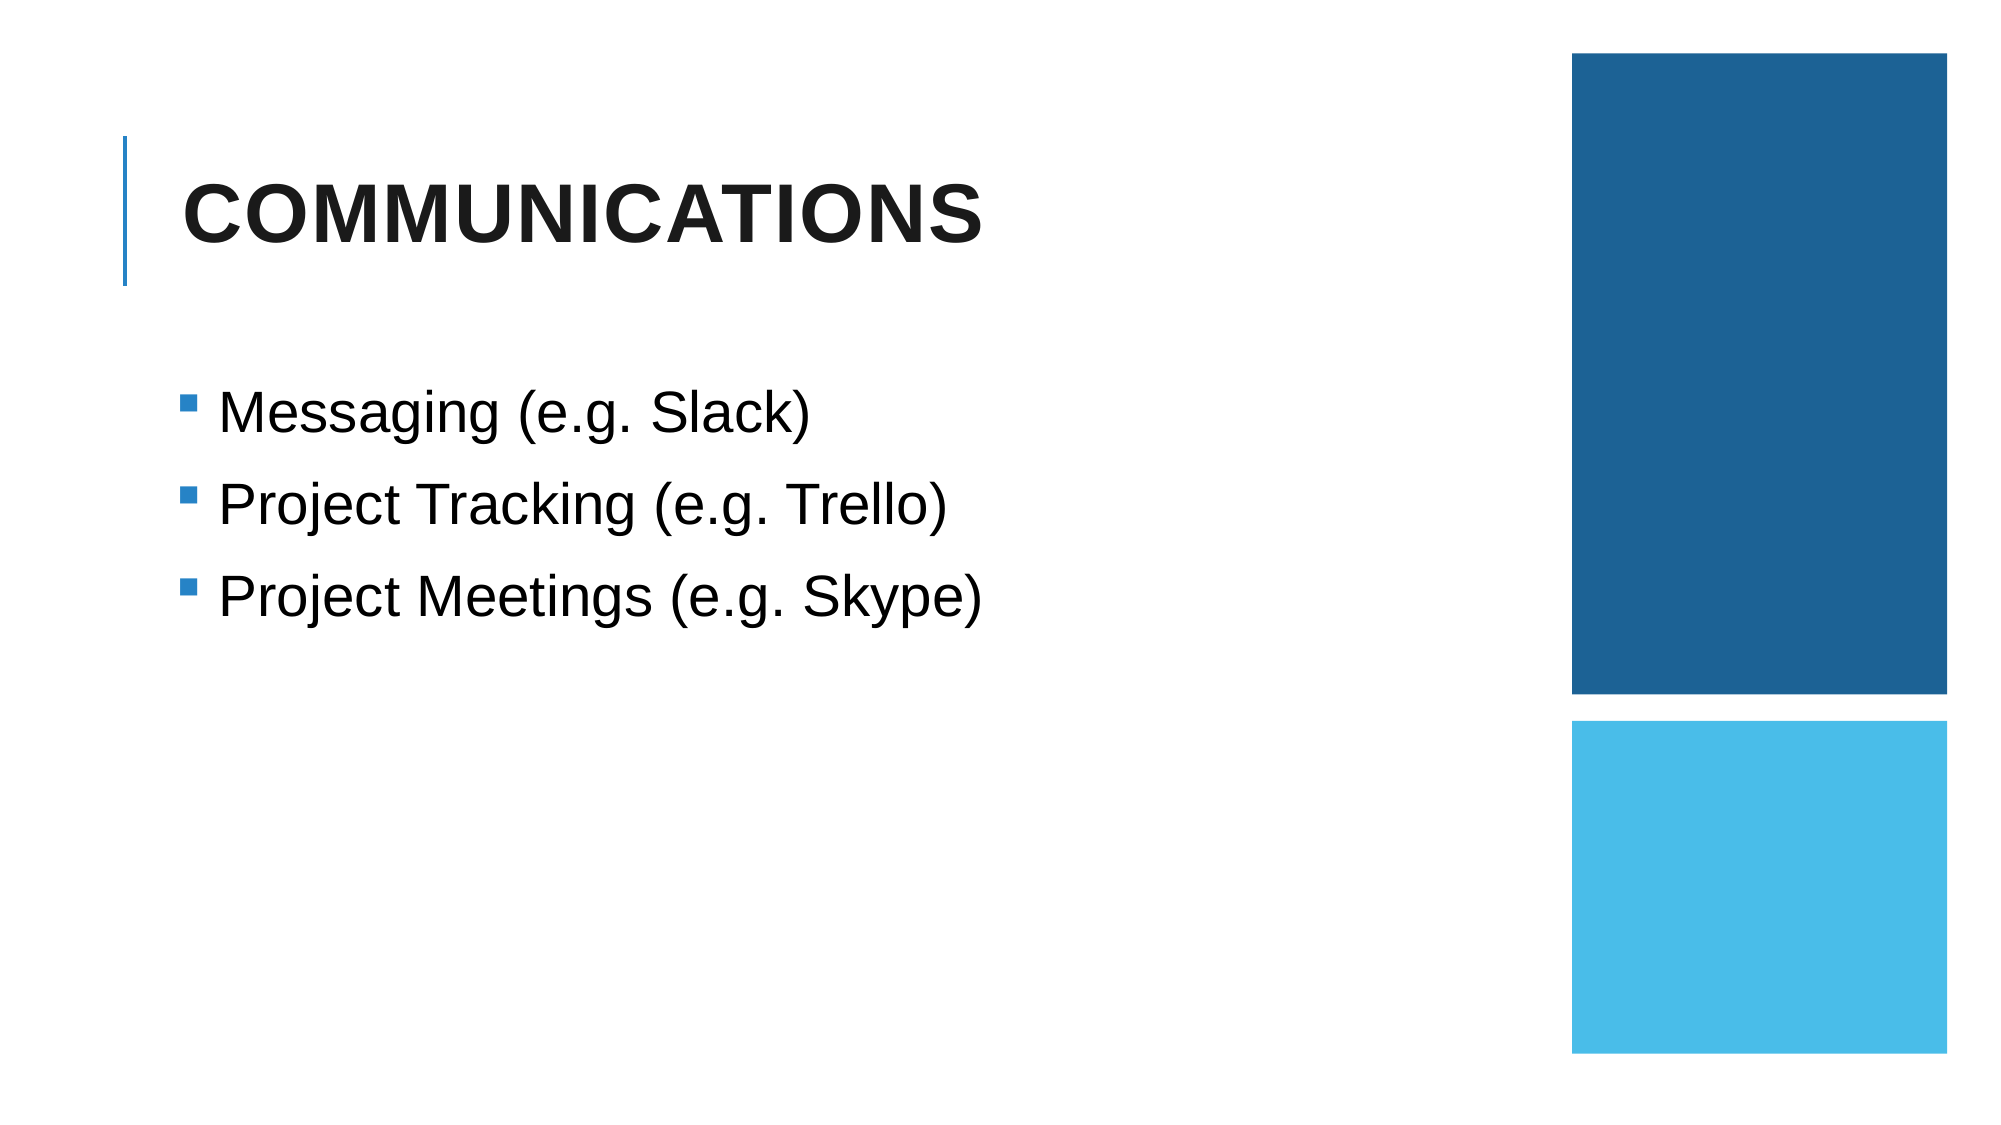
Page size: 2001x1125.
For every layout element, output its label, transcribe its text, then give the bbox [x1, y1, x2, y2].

title Communications [168, 96, 1484, 342]
list Messaging (e.g. Slack) Project Tracking (e.g. Trello) Project Meetings (e.g. Skype) [168, 375, 1484, 1035]
text_box [1571, 720, 1948, 1055]
text_box [1571, 52, 1948, 696]
